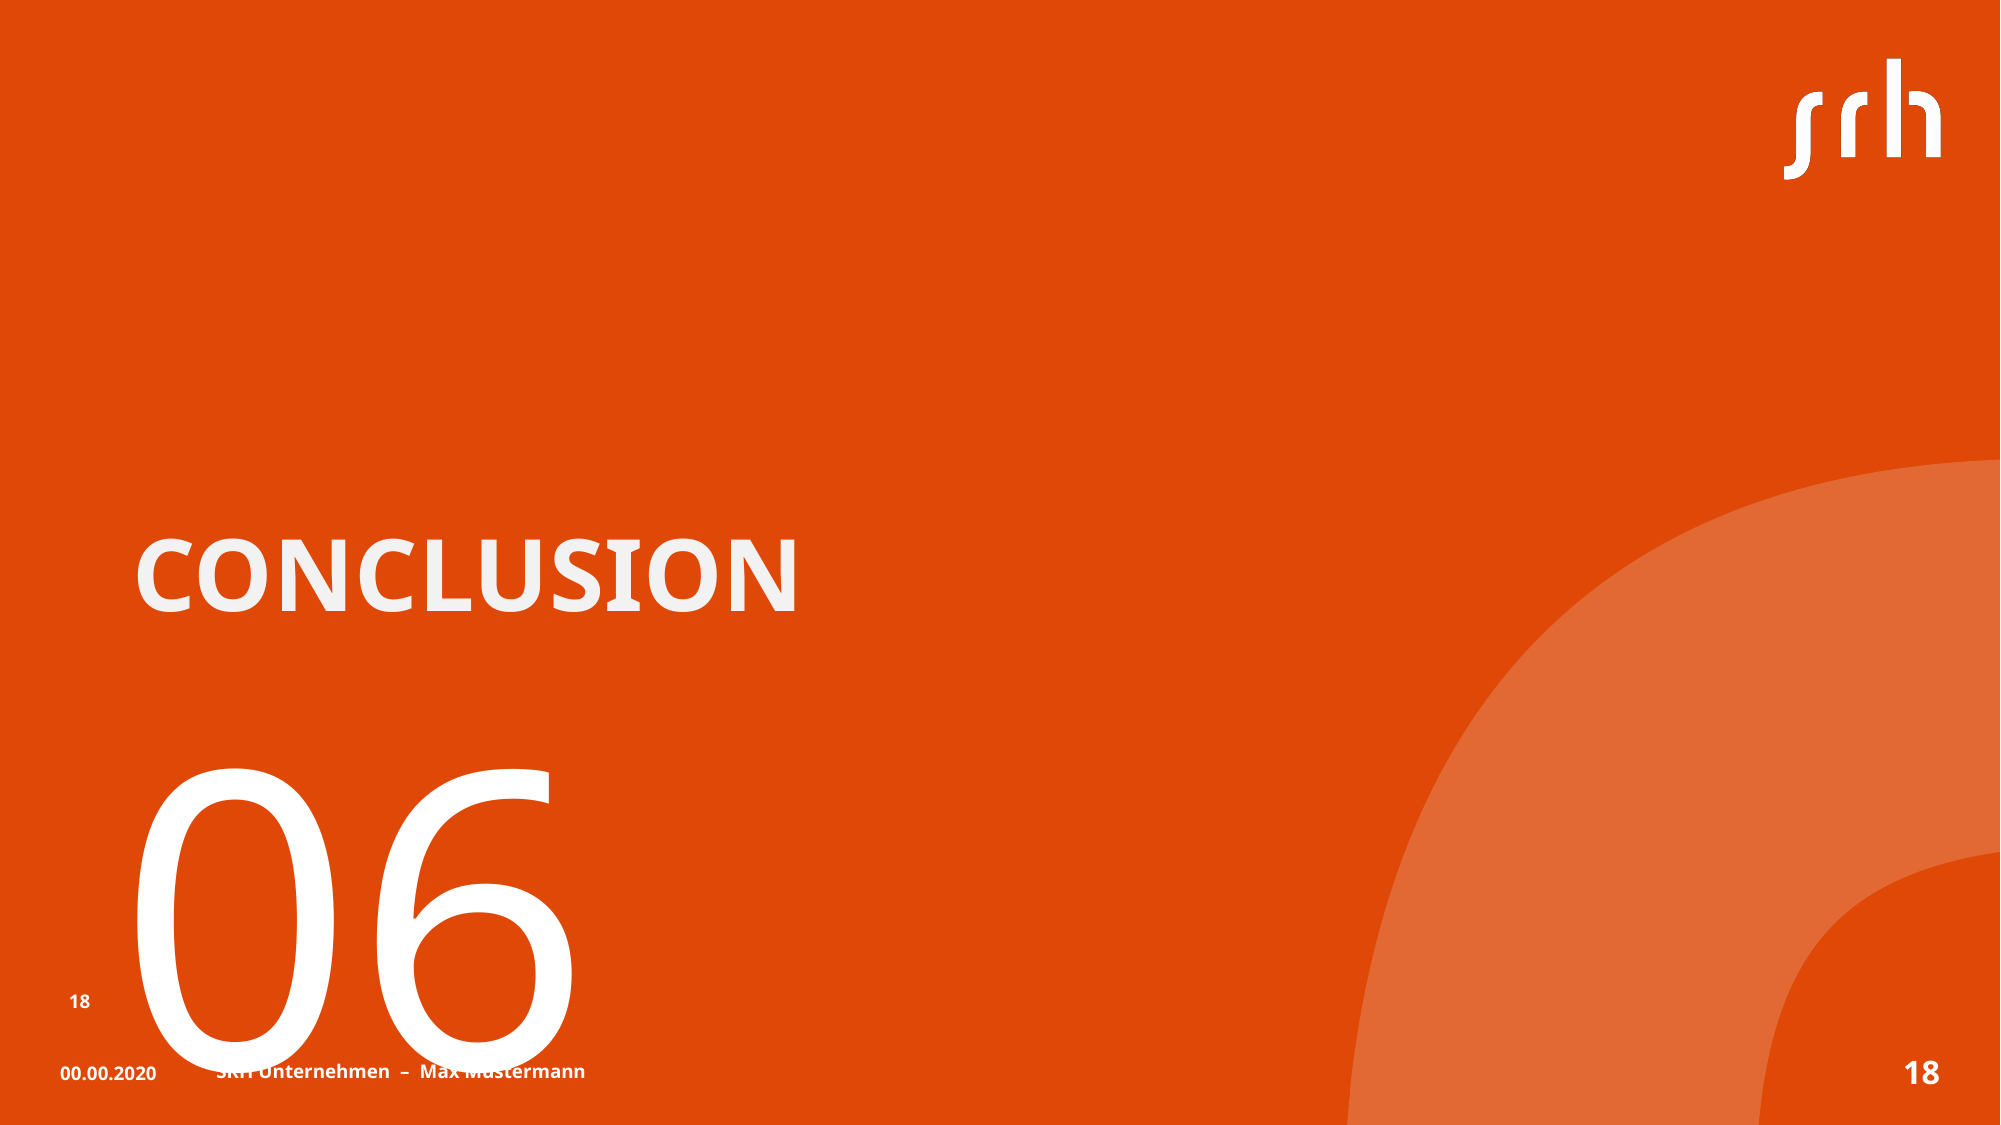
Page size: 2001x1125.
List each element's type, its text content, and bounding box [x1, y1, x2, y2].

picture [1784, 58, 1941, 180]
title CONCLUSION [132, 517, 1077, 608]
text_box 06 [94, 597, 616, 1043]
text_box 18 [68, 987, 94, 1018]
slide_number 18 [1828, 1044, 1941, 1104]
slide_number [60, 1042, 204, 1103]
footer SRH Unternehmen – Max Mustermann [216, 1042, 1283, 1103]
